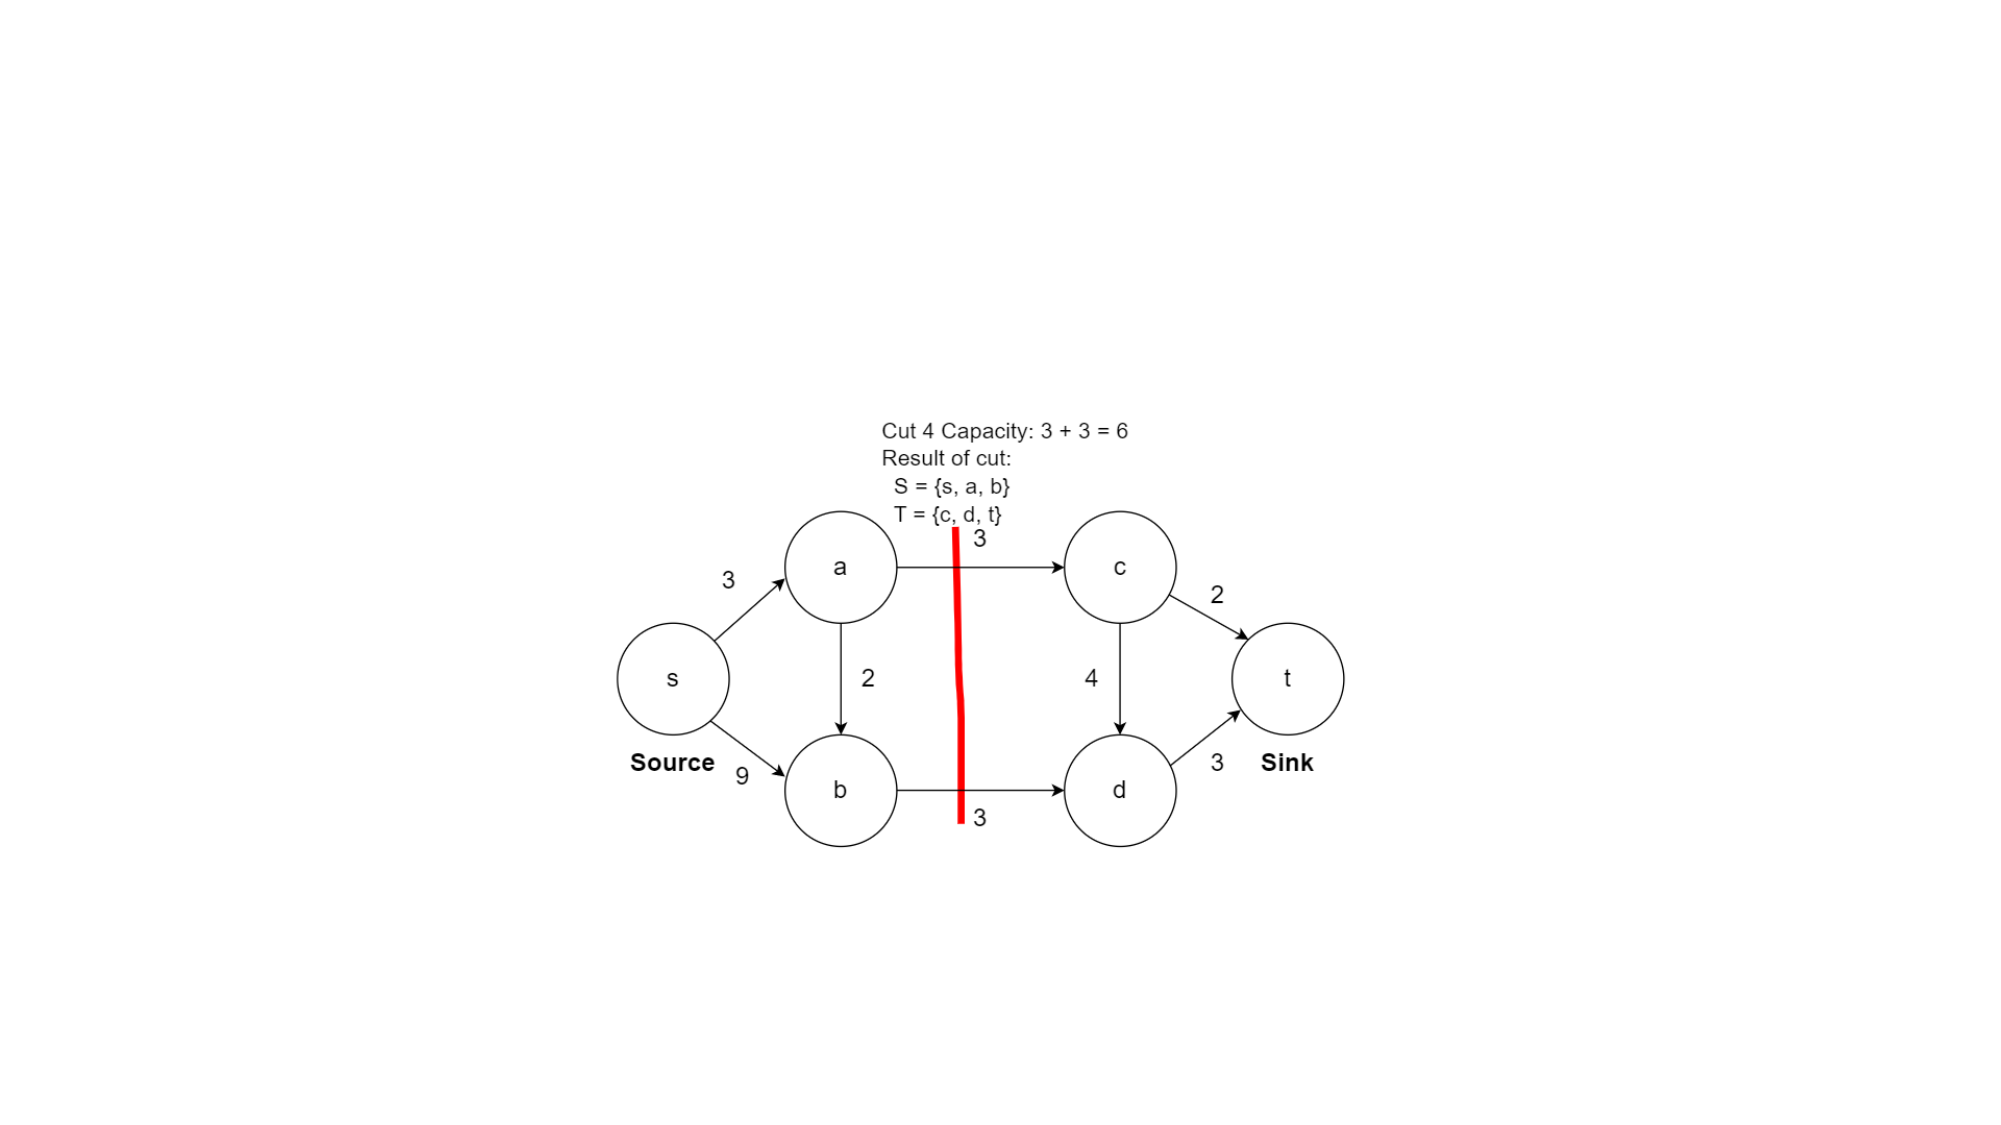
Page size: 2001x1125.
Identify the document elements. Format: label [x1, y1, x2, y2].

picture [536, 398, 1401, 917]
